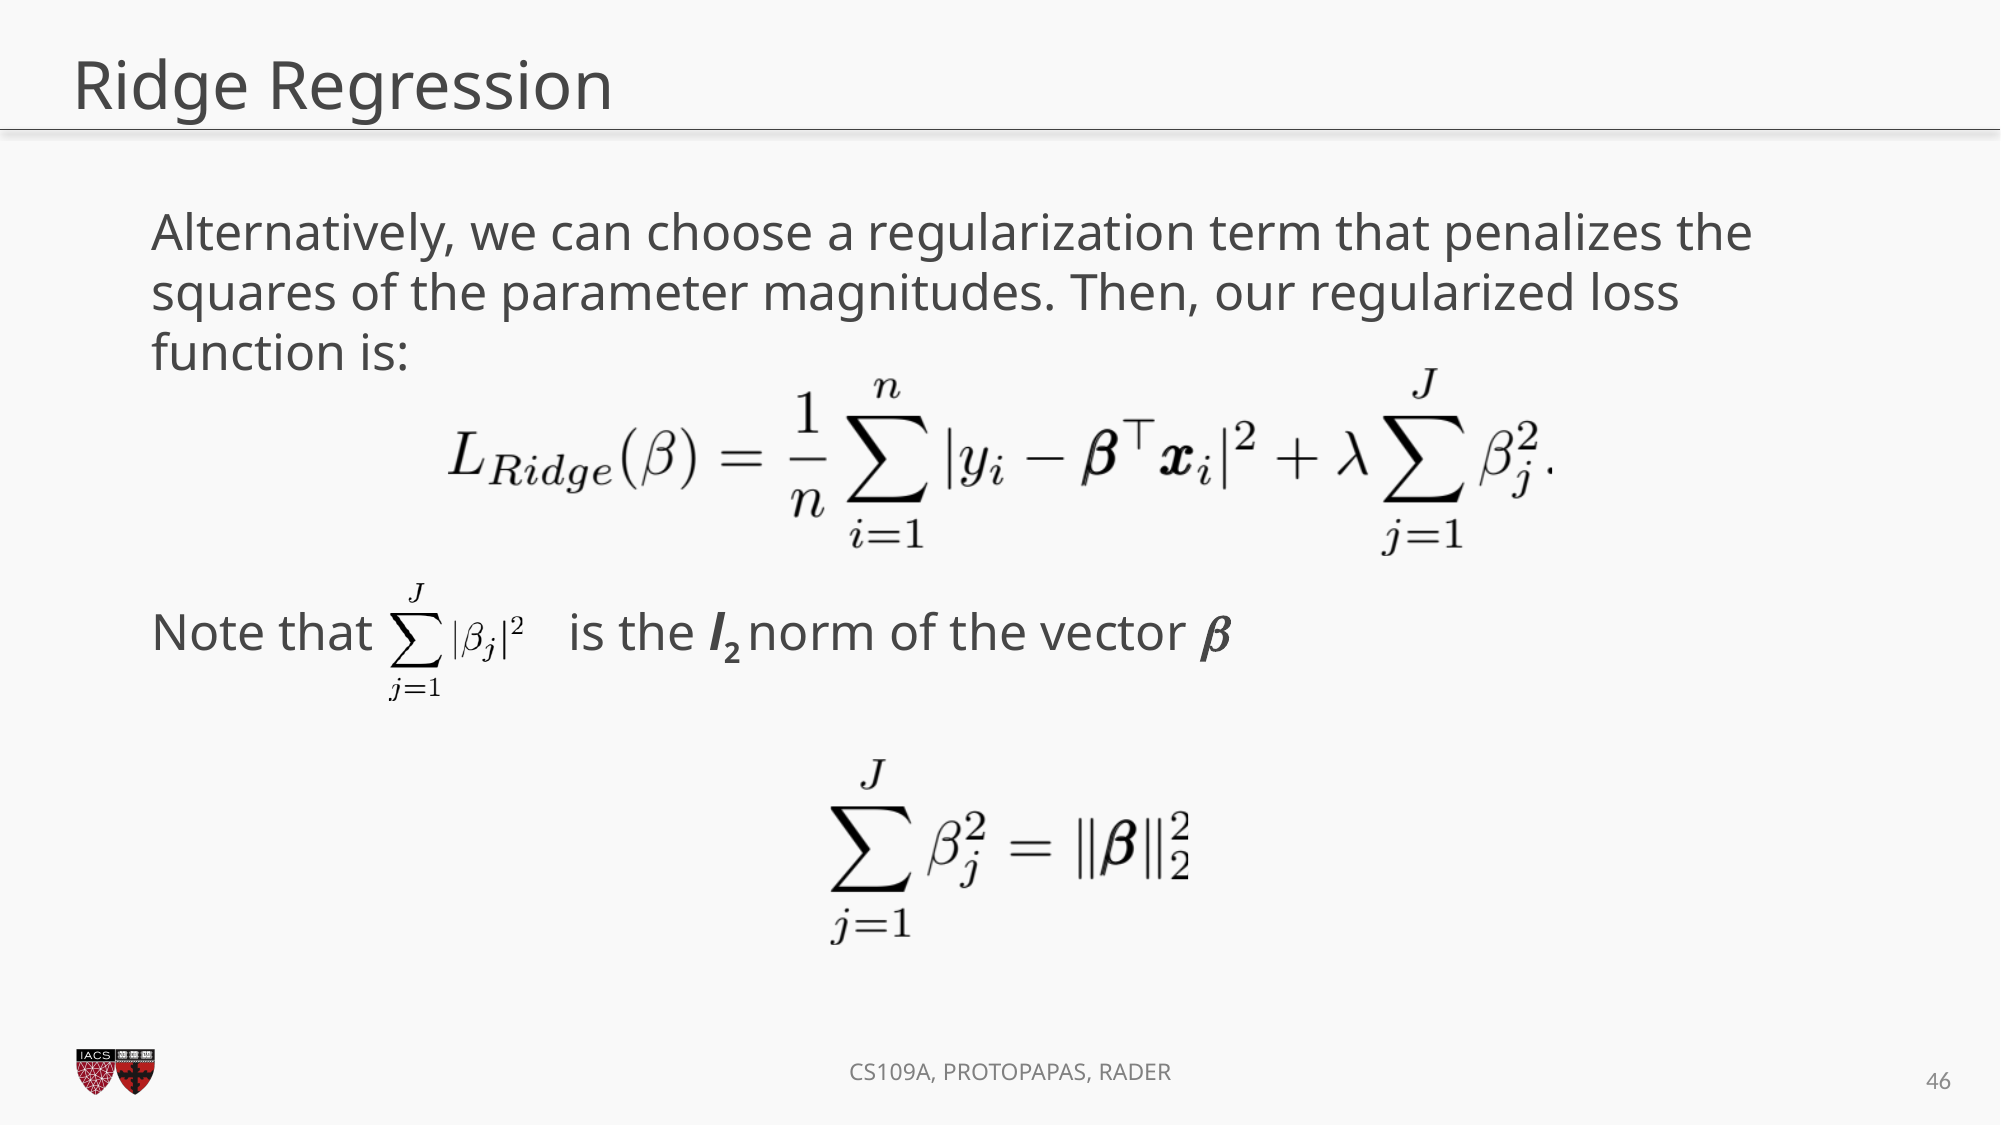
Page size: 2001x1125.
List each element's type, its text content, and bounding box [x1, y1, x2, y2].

picture [75, 1049, 155, 1095]
picture [388, 582, 523, 701]
title Ridge Regression [57, 35, 1943, 162]
picture [830, 758, 1189, 945]
list Alternatively, we can choose a regularization term that penalizes the squares of the parameter magnitudes. Then, our regularized loss function is: Note that is the l2 norm of the vector b [136, 193, 1881, 540]
picture [447, 367, 1553, 556]
slide_number 46 [1500, 1050, 1967, 1110]
